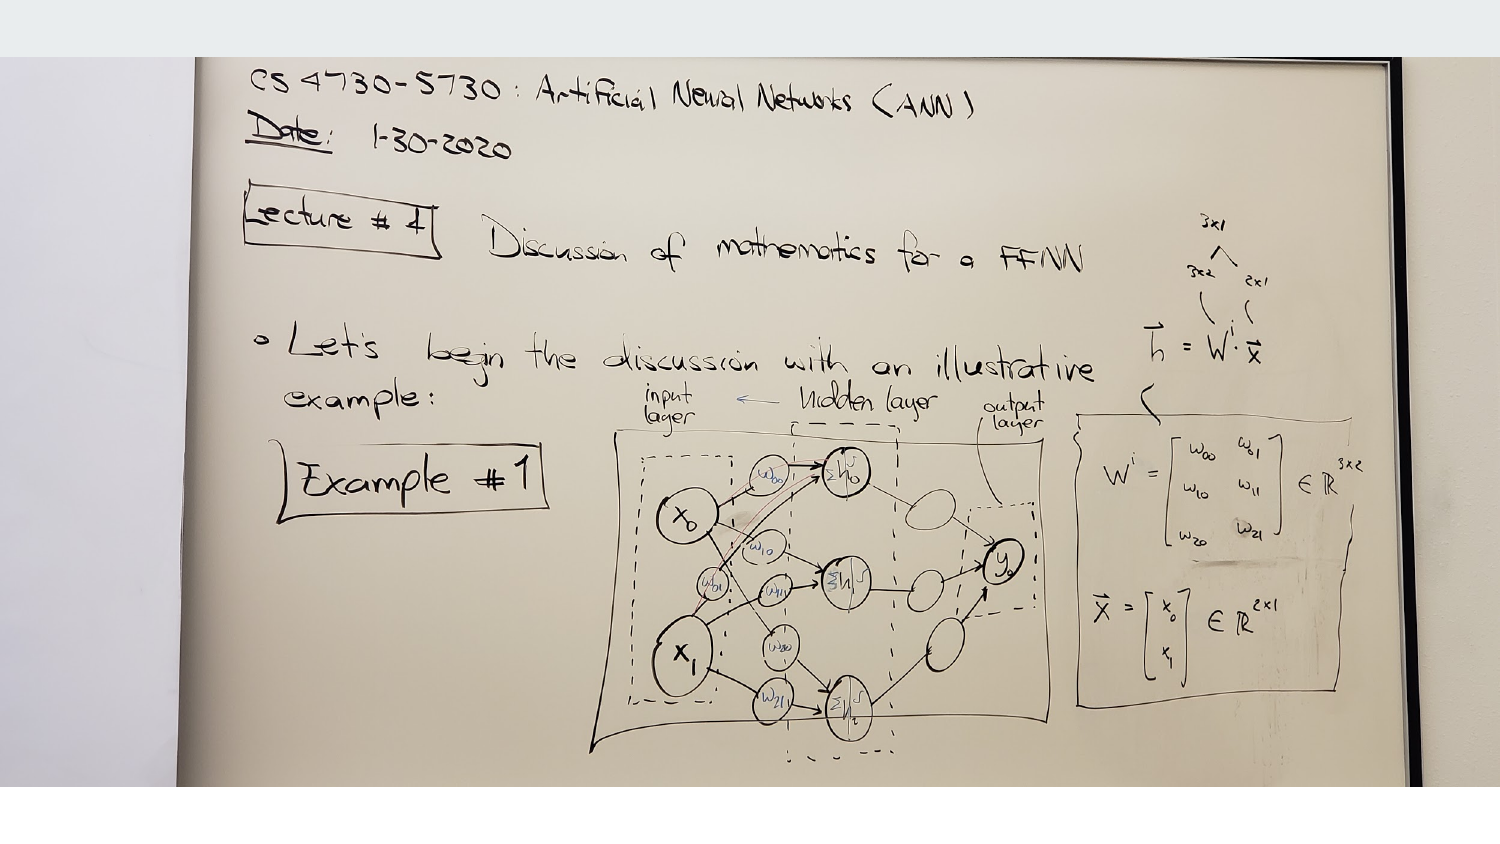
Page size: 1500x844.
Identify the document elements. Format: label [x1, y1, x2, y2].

picture [0, 57, 1500, 787]
